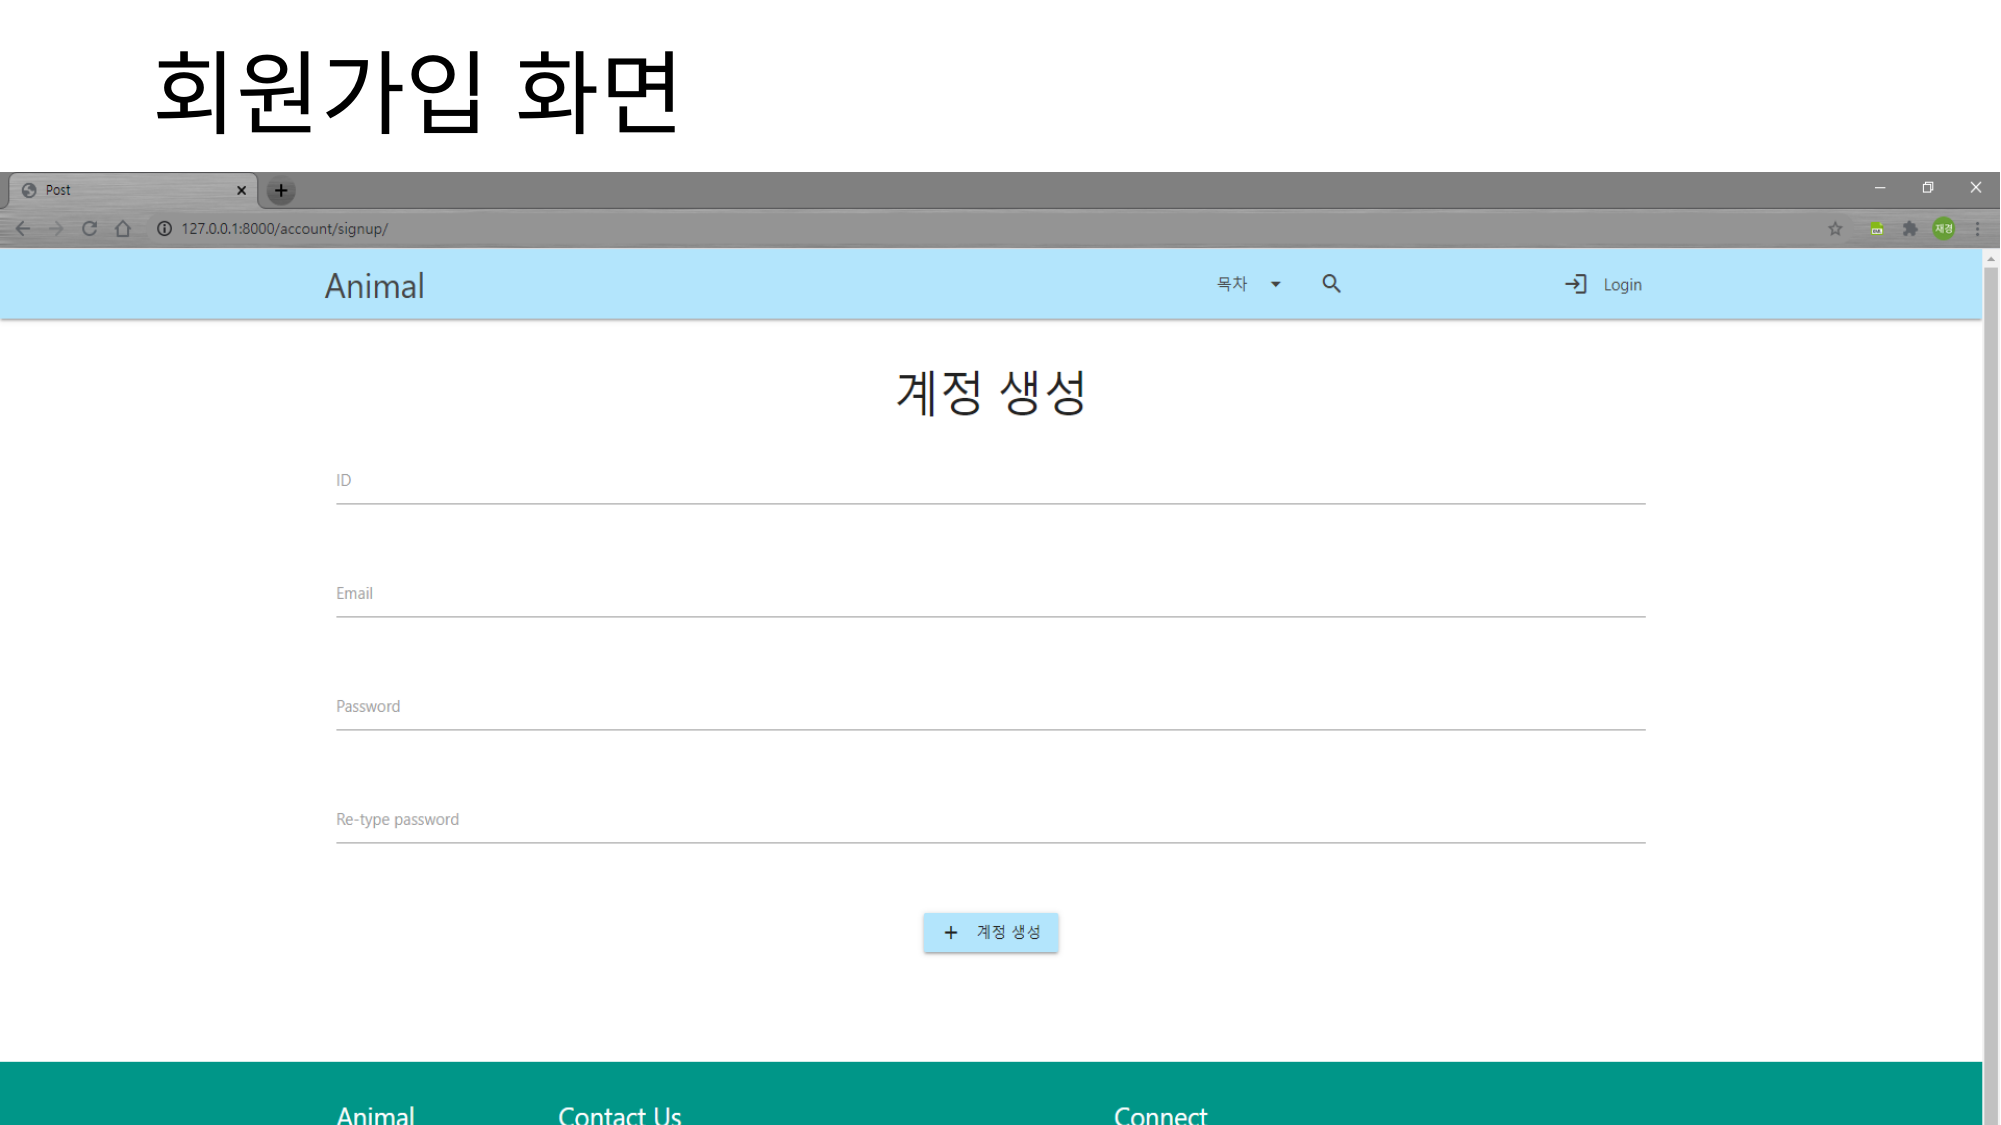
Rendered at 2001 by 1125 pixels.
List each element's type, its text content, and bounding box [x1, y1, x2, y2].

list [0, 172, 2000, 1125]
title 회원가입 화면 [137, 11, 1863, 172]
